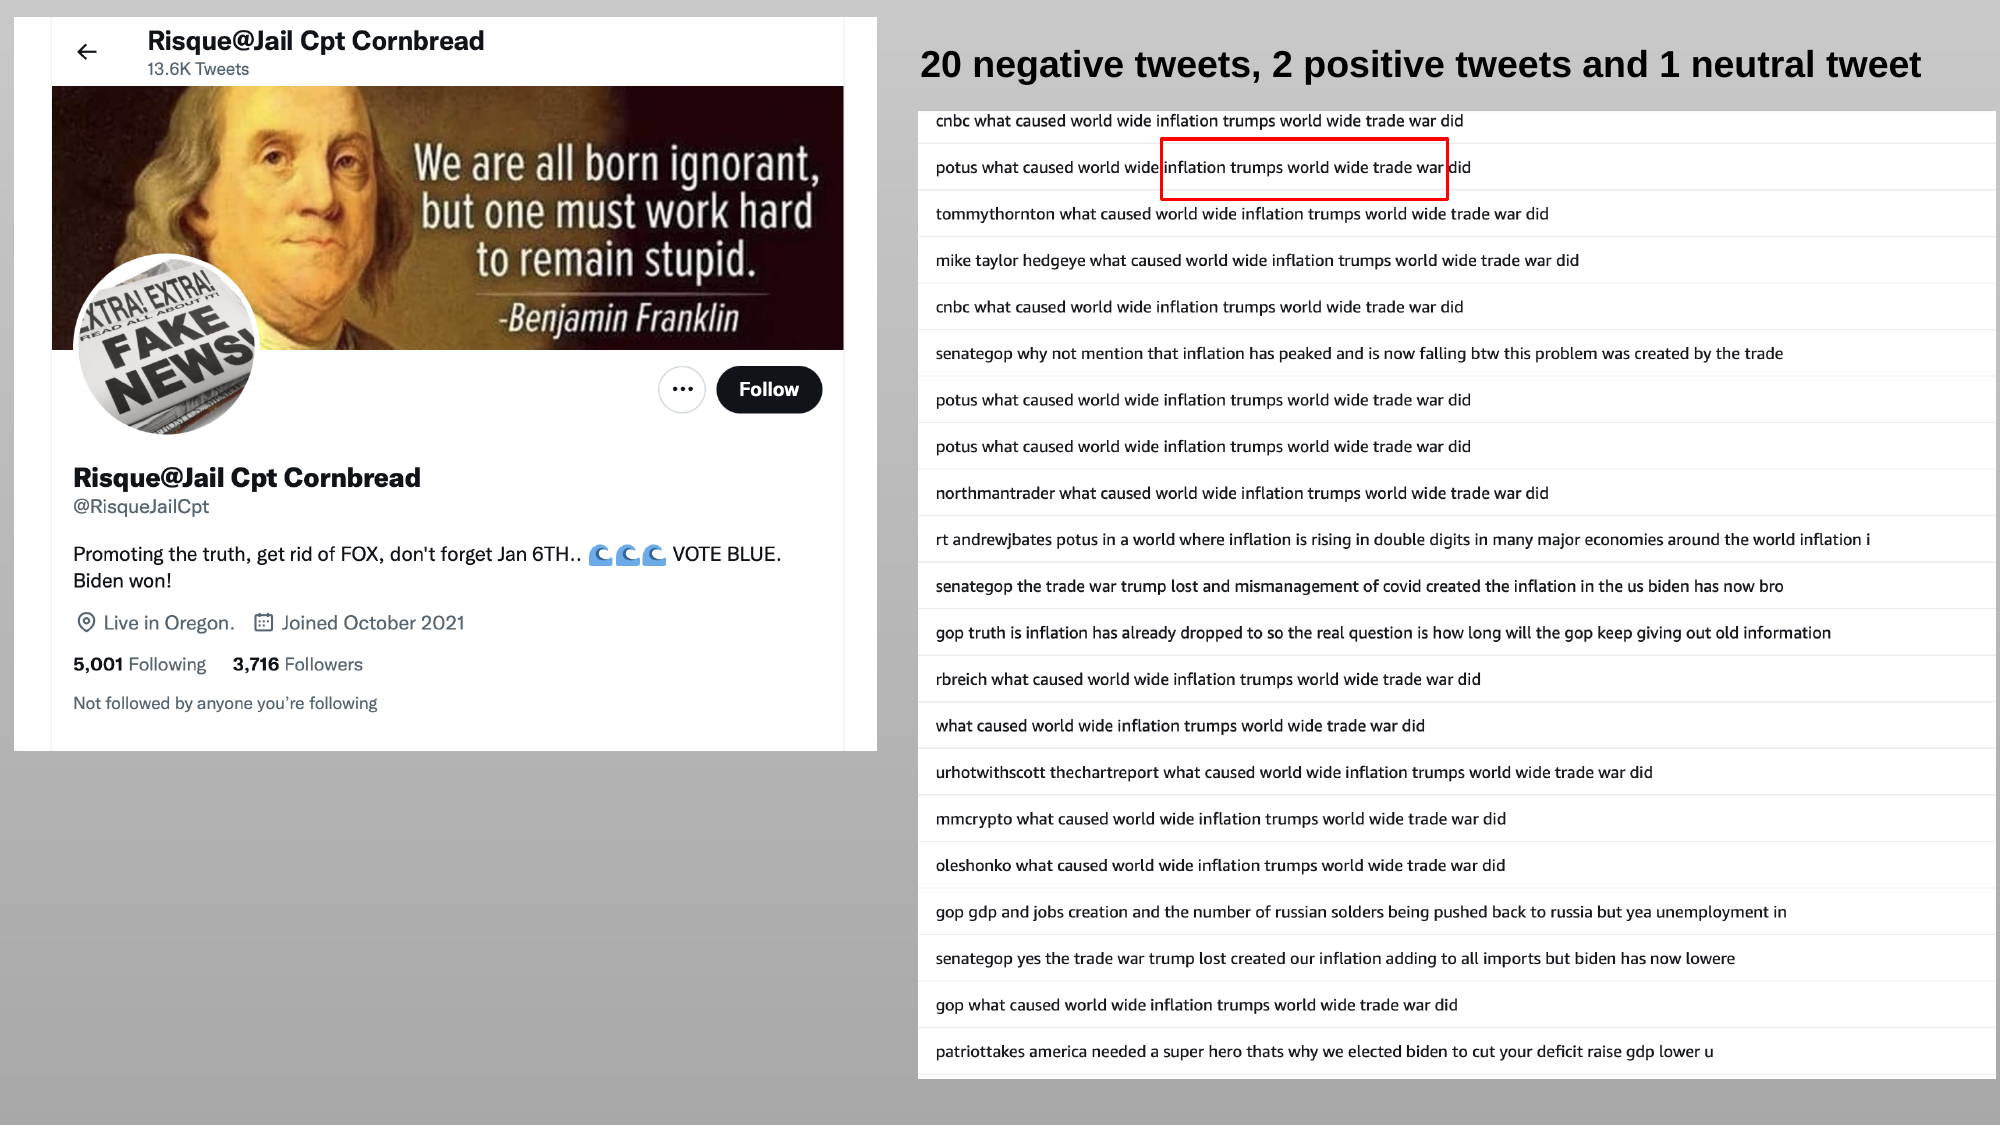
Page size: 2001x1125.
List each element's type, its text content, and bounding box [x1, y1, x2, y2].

picture [14, 17, 877, 752]
picture [918, 111, 1996, 1079]
text_box 20 negative tweets, 2 positive tweets and 1 neutral tweet [905, 32, 2000, 138]
